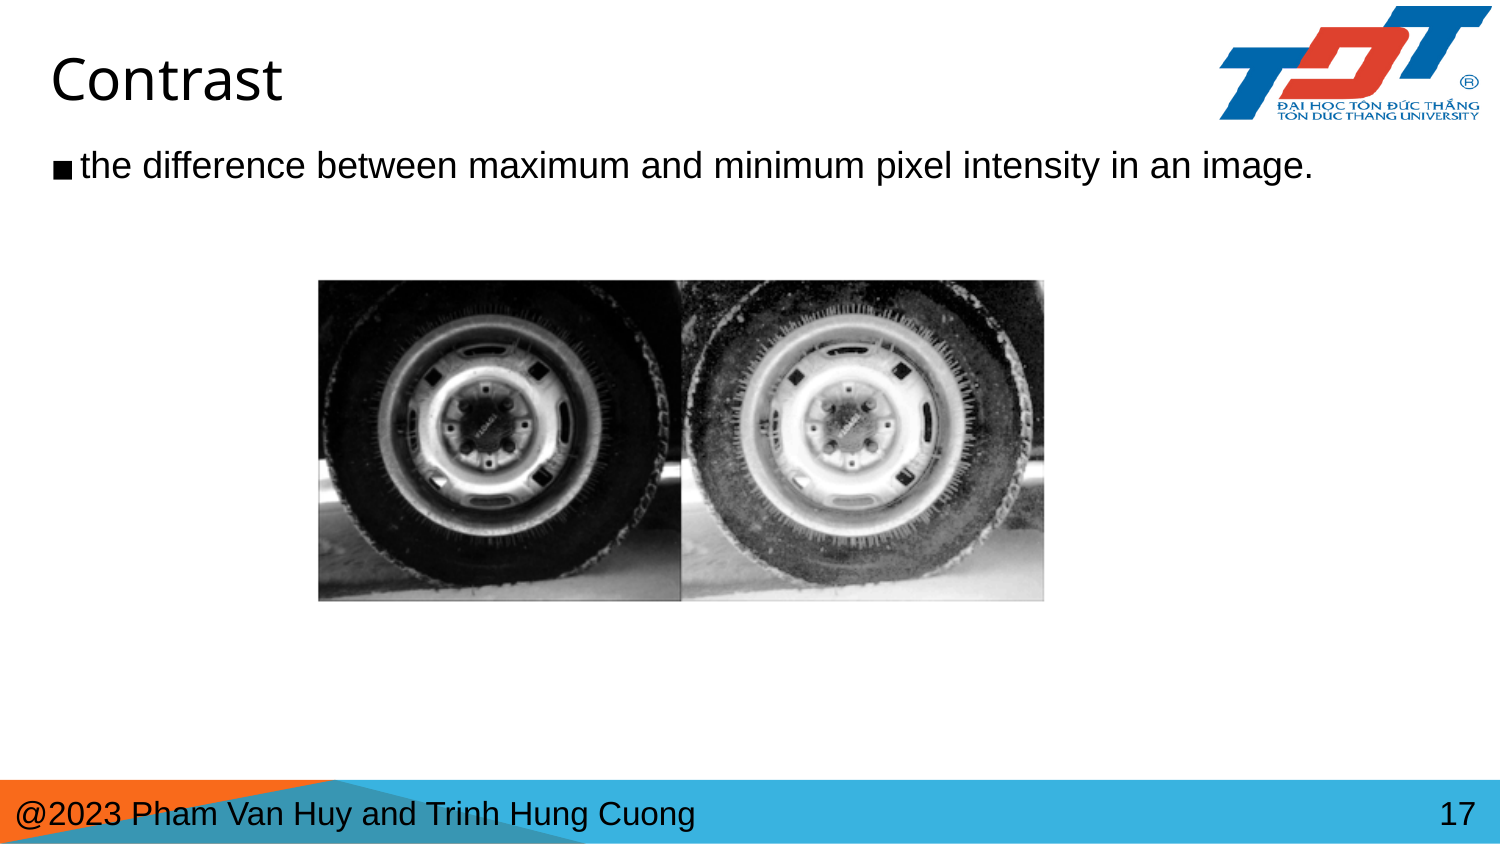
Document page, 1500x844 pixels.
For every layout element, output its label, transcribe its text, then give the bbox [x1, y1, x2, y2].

title Contrast [34, 43, 1269, 111]
picture [1219, 6, 1492, 120]
list the difference between maximum and minimum pixel intensity in an image. [34, 133, 1378, 771]
picture [184, 235, 1182, 702]
